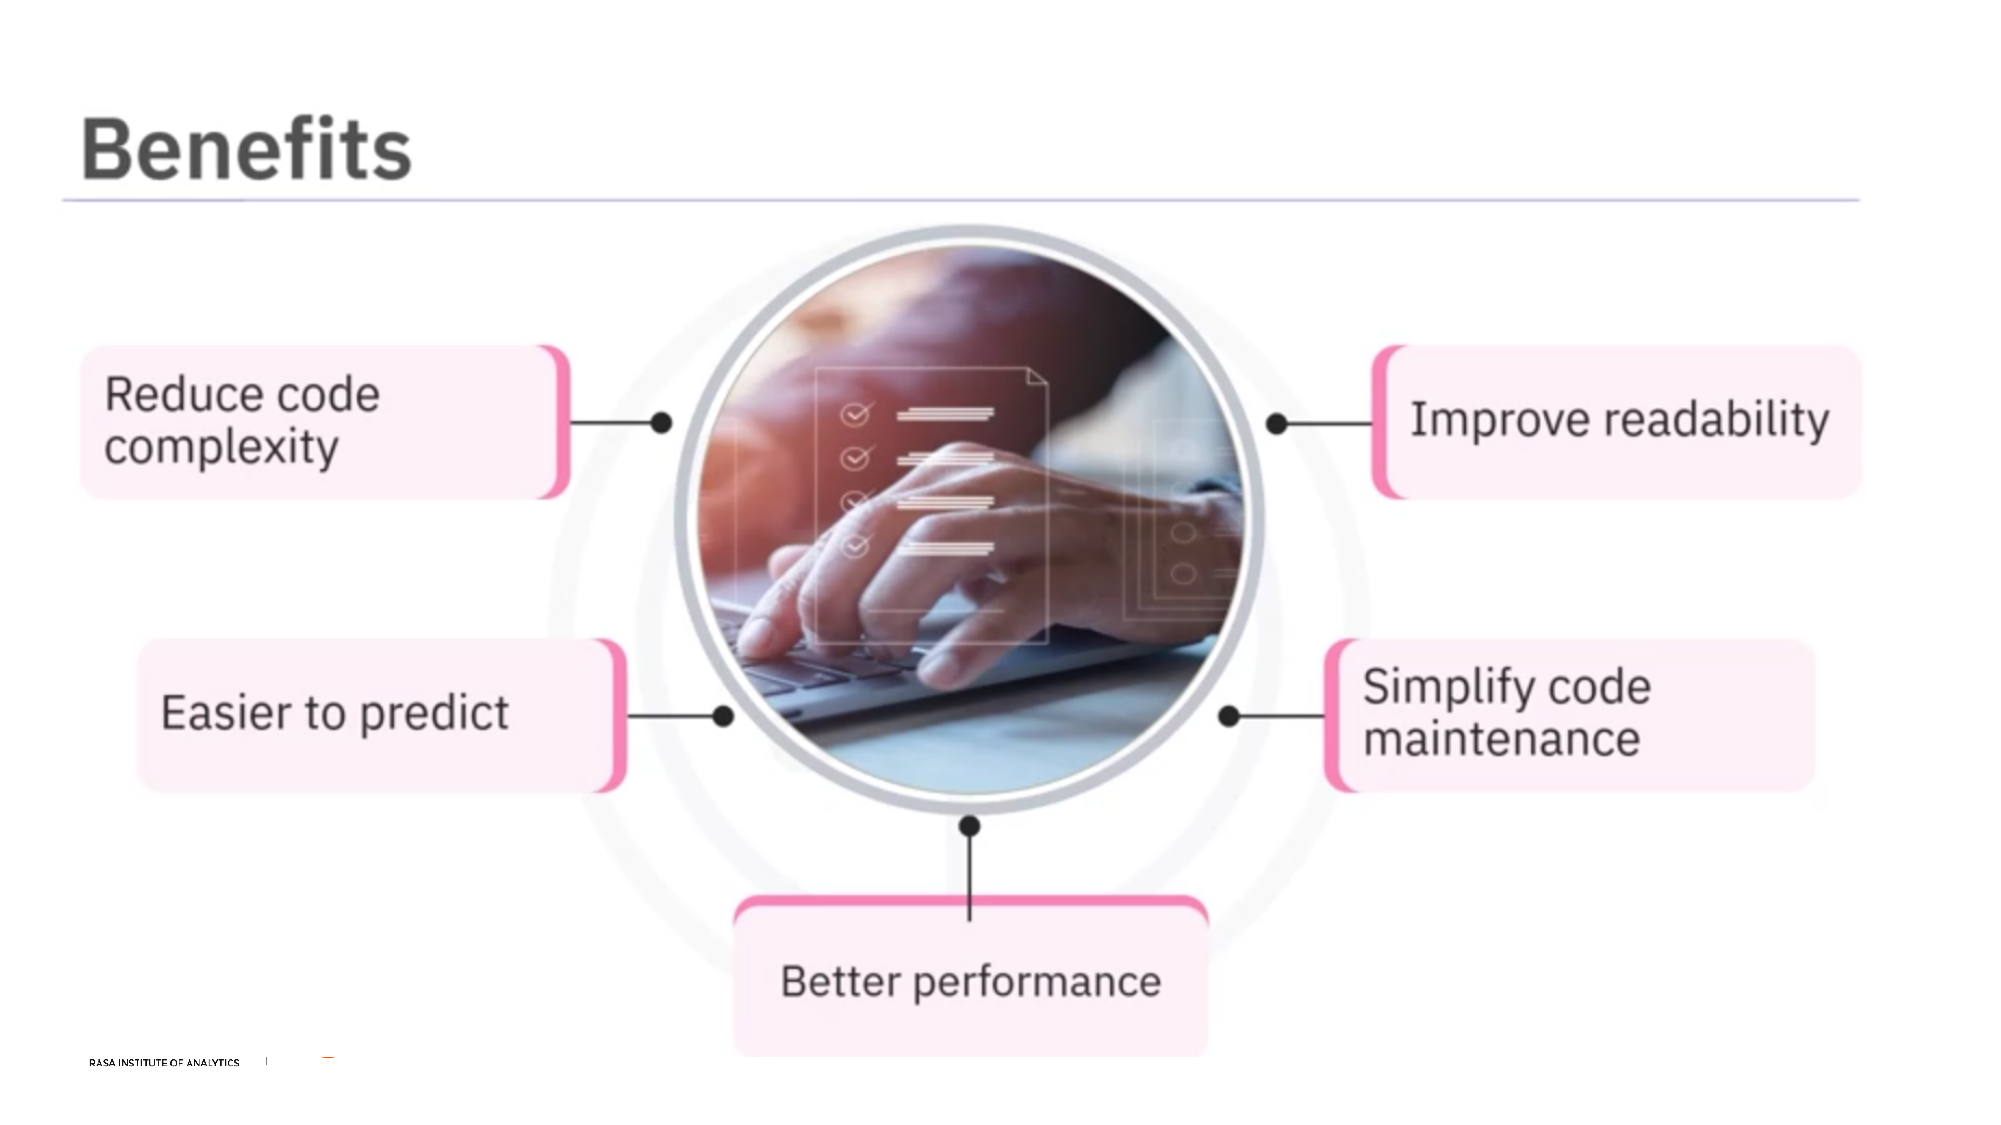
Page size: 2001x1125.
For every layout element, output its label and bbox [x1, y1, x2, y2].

picture [0, 68, 2000, 1078]
